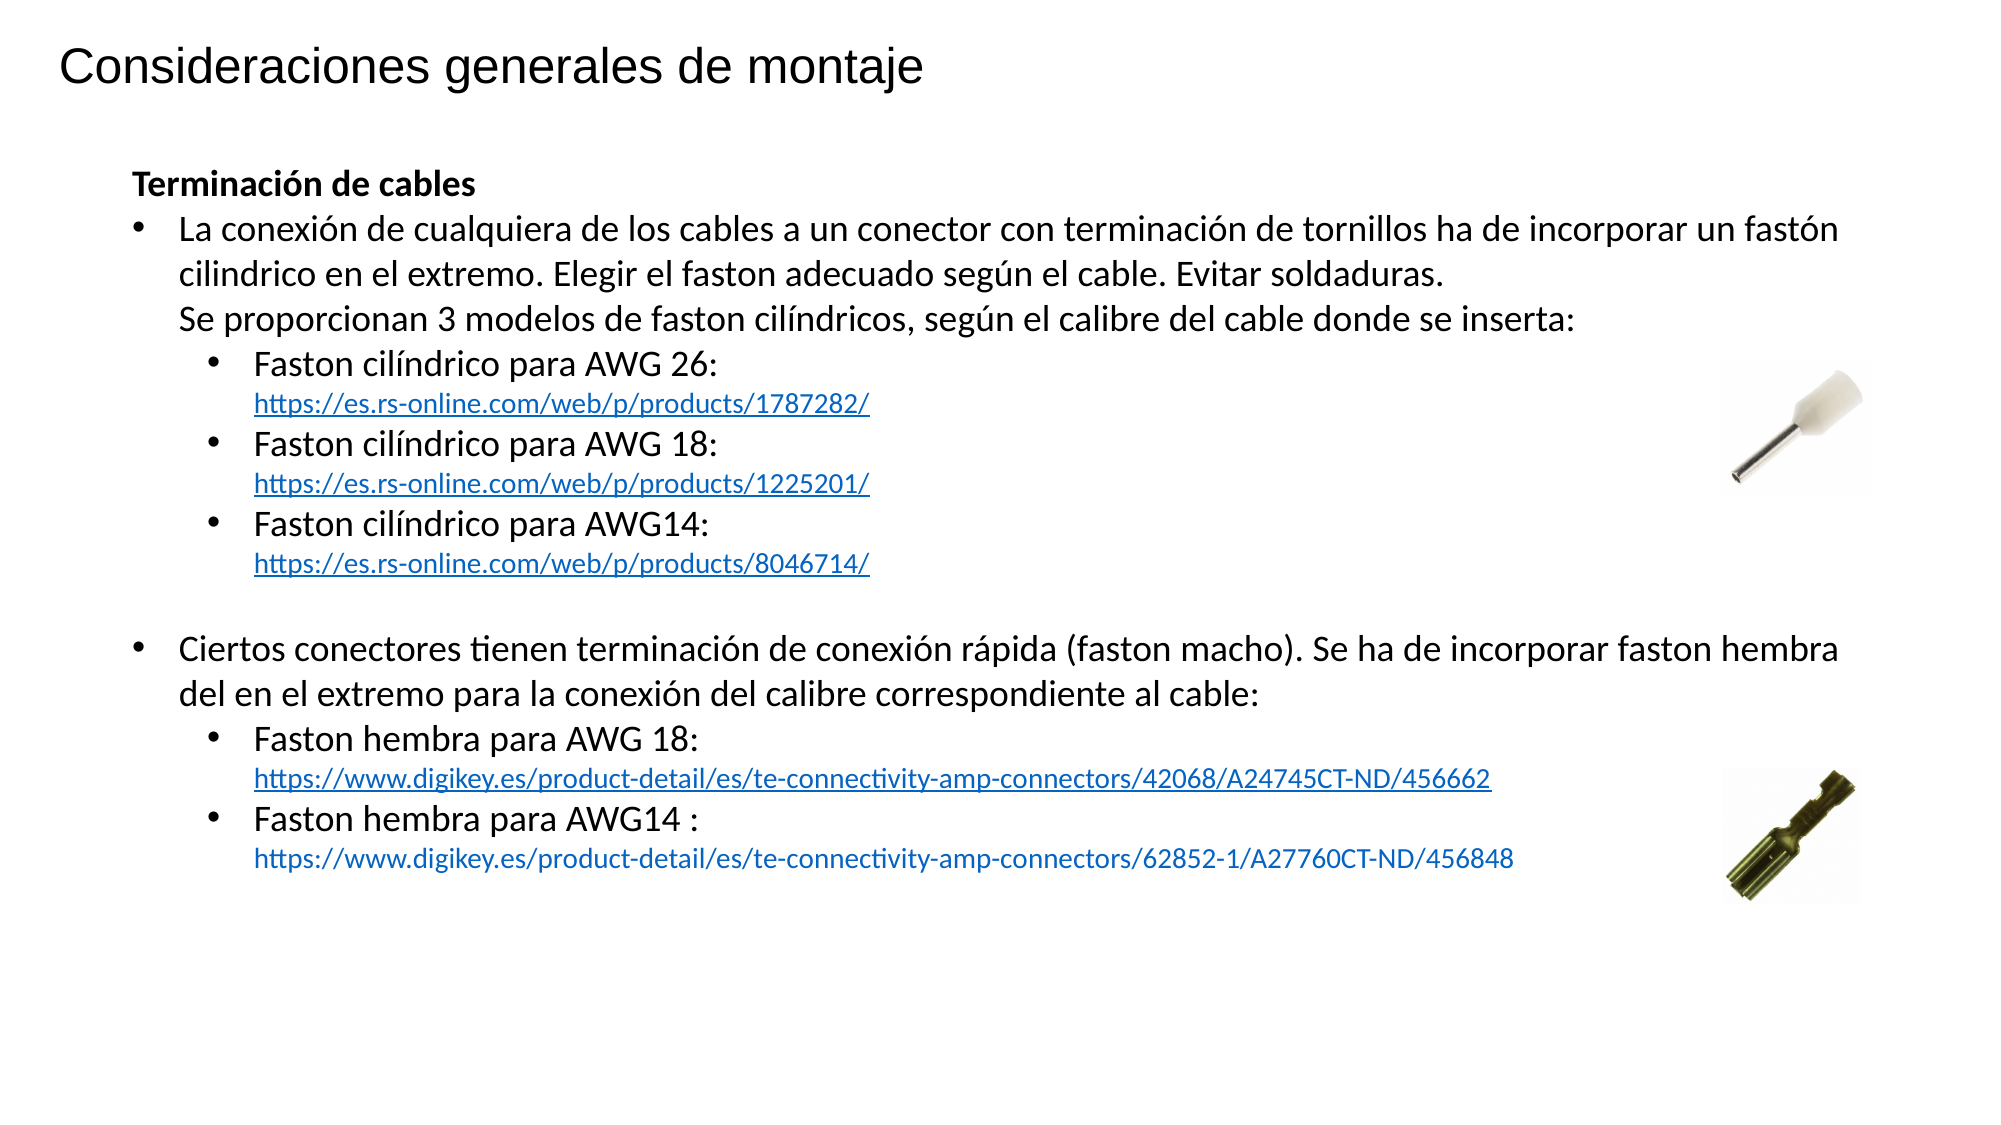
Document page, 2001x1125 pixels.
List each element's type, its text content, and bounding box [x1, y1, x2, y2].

picture [1722, 357, 1870, 495]
picture [1722, 767, 1860, 904]
text_box Terminación de cables La conexión de cualquiera de los cables a un conector con terminación de tornillos ha de incorporar un fastón cilindrico en el extremo. Elegir el faston adecuado según el cable. Evitar soldaduras. Se proporcionan 3 modelos de faston cilíndricos, según el calibre del cable donde se inserta: Faston cilíndrico para AWG 26: https://es.rs-online.com/web/p/products/1787282/ Faston cilíndrico para AWG 18: https://es.rs-online.com/web/p/products/1225201/ Faston cilíndrico para AWG14: https://es.rs-online.com/web/p/products/8046714/ Ciertos conectores tienen terminación de conexión rápida (faston macho). Se ha de incorporar faston hembra del en el extremo para la conexión del calibre correspondiente al cable: Faston hembra para AWG 18: https://www.digikey.es/product-detail/es/te-connectivity-amp-connectors/42068/A24745CT-ND/456662 Faston hembra para AWG14 : https://www.digikey.es/product-detail/es/te-connectivity-amp-connectors/62852-1/A27760CT-ND/456848 [117, 151, 1883, 972]
text_box Consideraciones generales de montaje [43, 26, 940, 102]
